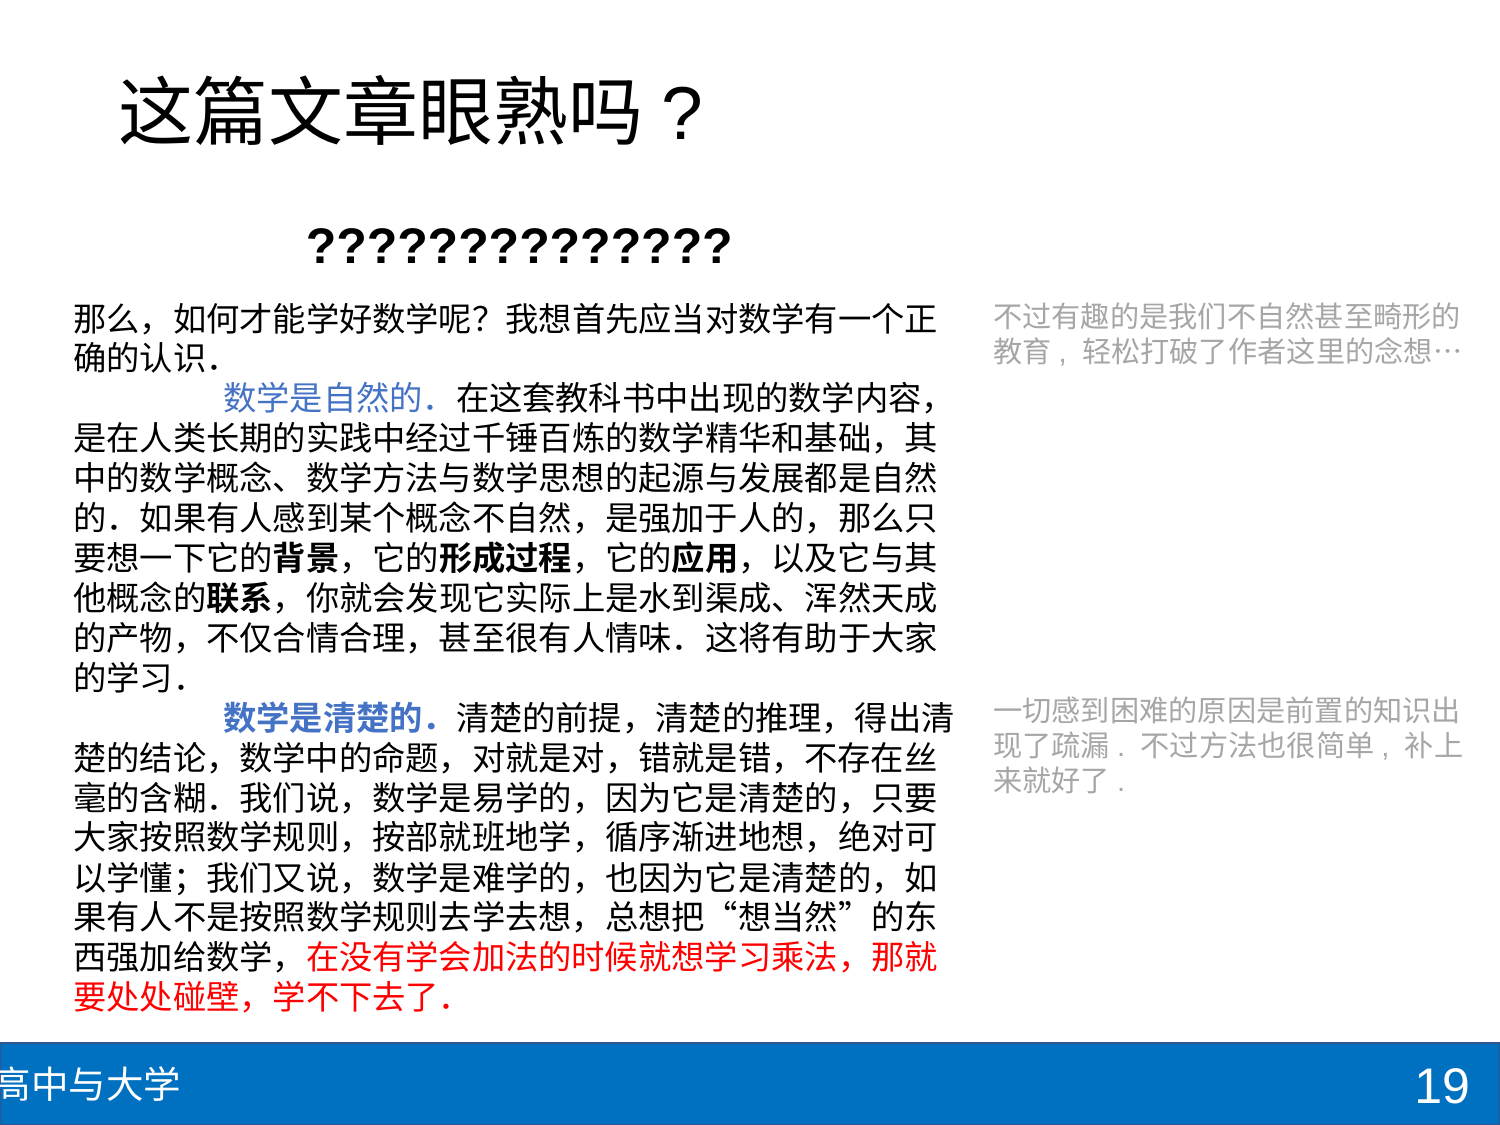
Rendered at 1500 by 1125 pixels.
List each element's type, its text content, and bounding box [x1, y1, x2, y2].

text_box 不过有趣的是我们不自然甚至畸形的教育, 轻松打破了作者这里的念想… [978, 291, 1490, 376]
text_box 那么，如何才能学好数学呢？我想首先应当对数学有一个正确的认识． 数学是自然的．在这套教科书中出现的数学内容，是在人类长期的实践中经过千锤百炼的数学精华和基础，其中的数学概念、数学方法与数学思想的起源与发展都是自然的．如果有人感到某个概念不自然，是强加于人的，那么只要想一下它的背景，它的形成过程，它的应用，以及它与其他概念的联系，你就会发现它实际上是水到渠成、浑然天成的产物，不仅合情合理，甚至很有人情味．这将有助于大家的学习． 数学是清楚的．清楚的前提，清楚的推理，得出清楚的结论，数学中的命题，对就是对，错就是错，不存在丝毫的含糊．我们说，数学是易学的，因为它是清楚的，只要大家按照数学规则，按部就班地学，循序渐进地想，绝对可以学懂；我们又说，数学是难学的，也因为它是清楚的，如果有人不是按照数学规则去学去想，总想把“想当然”的东西强加给数学，在没有学会加法的时候就想学习乘法，那就要处处碰壁，学不下去了． [58, 290, 985, 1024]
title 这篇文章眼熟吗? [103, 59, 1397, 171]
slide_number 19 [1147, 1054, 1485, 1114]
text_box ?????????????? [291, 206, 748, 281]
text_box 一切感到困难的原因是前置的知识出现了疏漏. 不过方法也很简单, 补上来就好了. [978, 684, 1490, 805]
